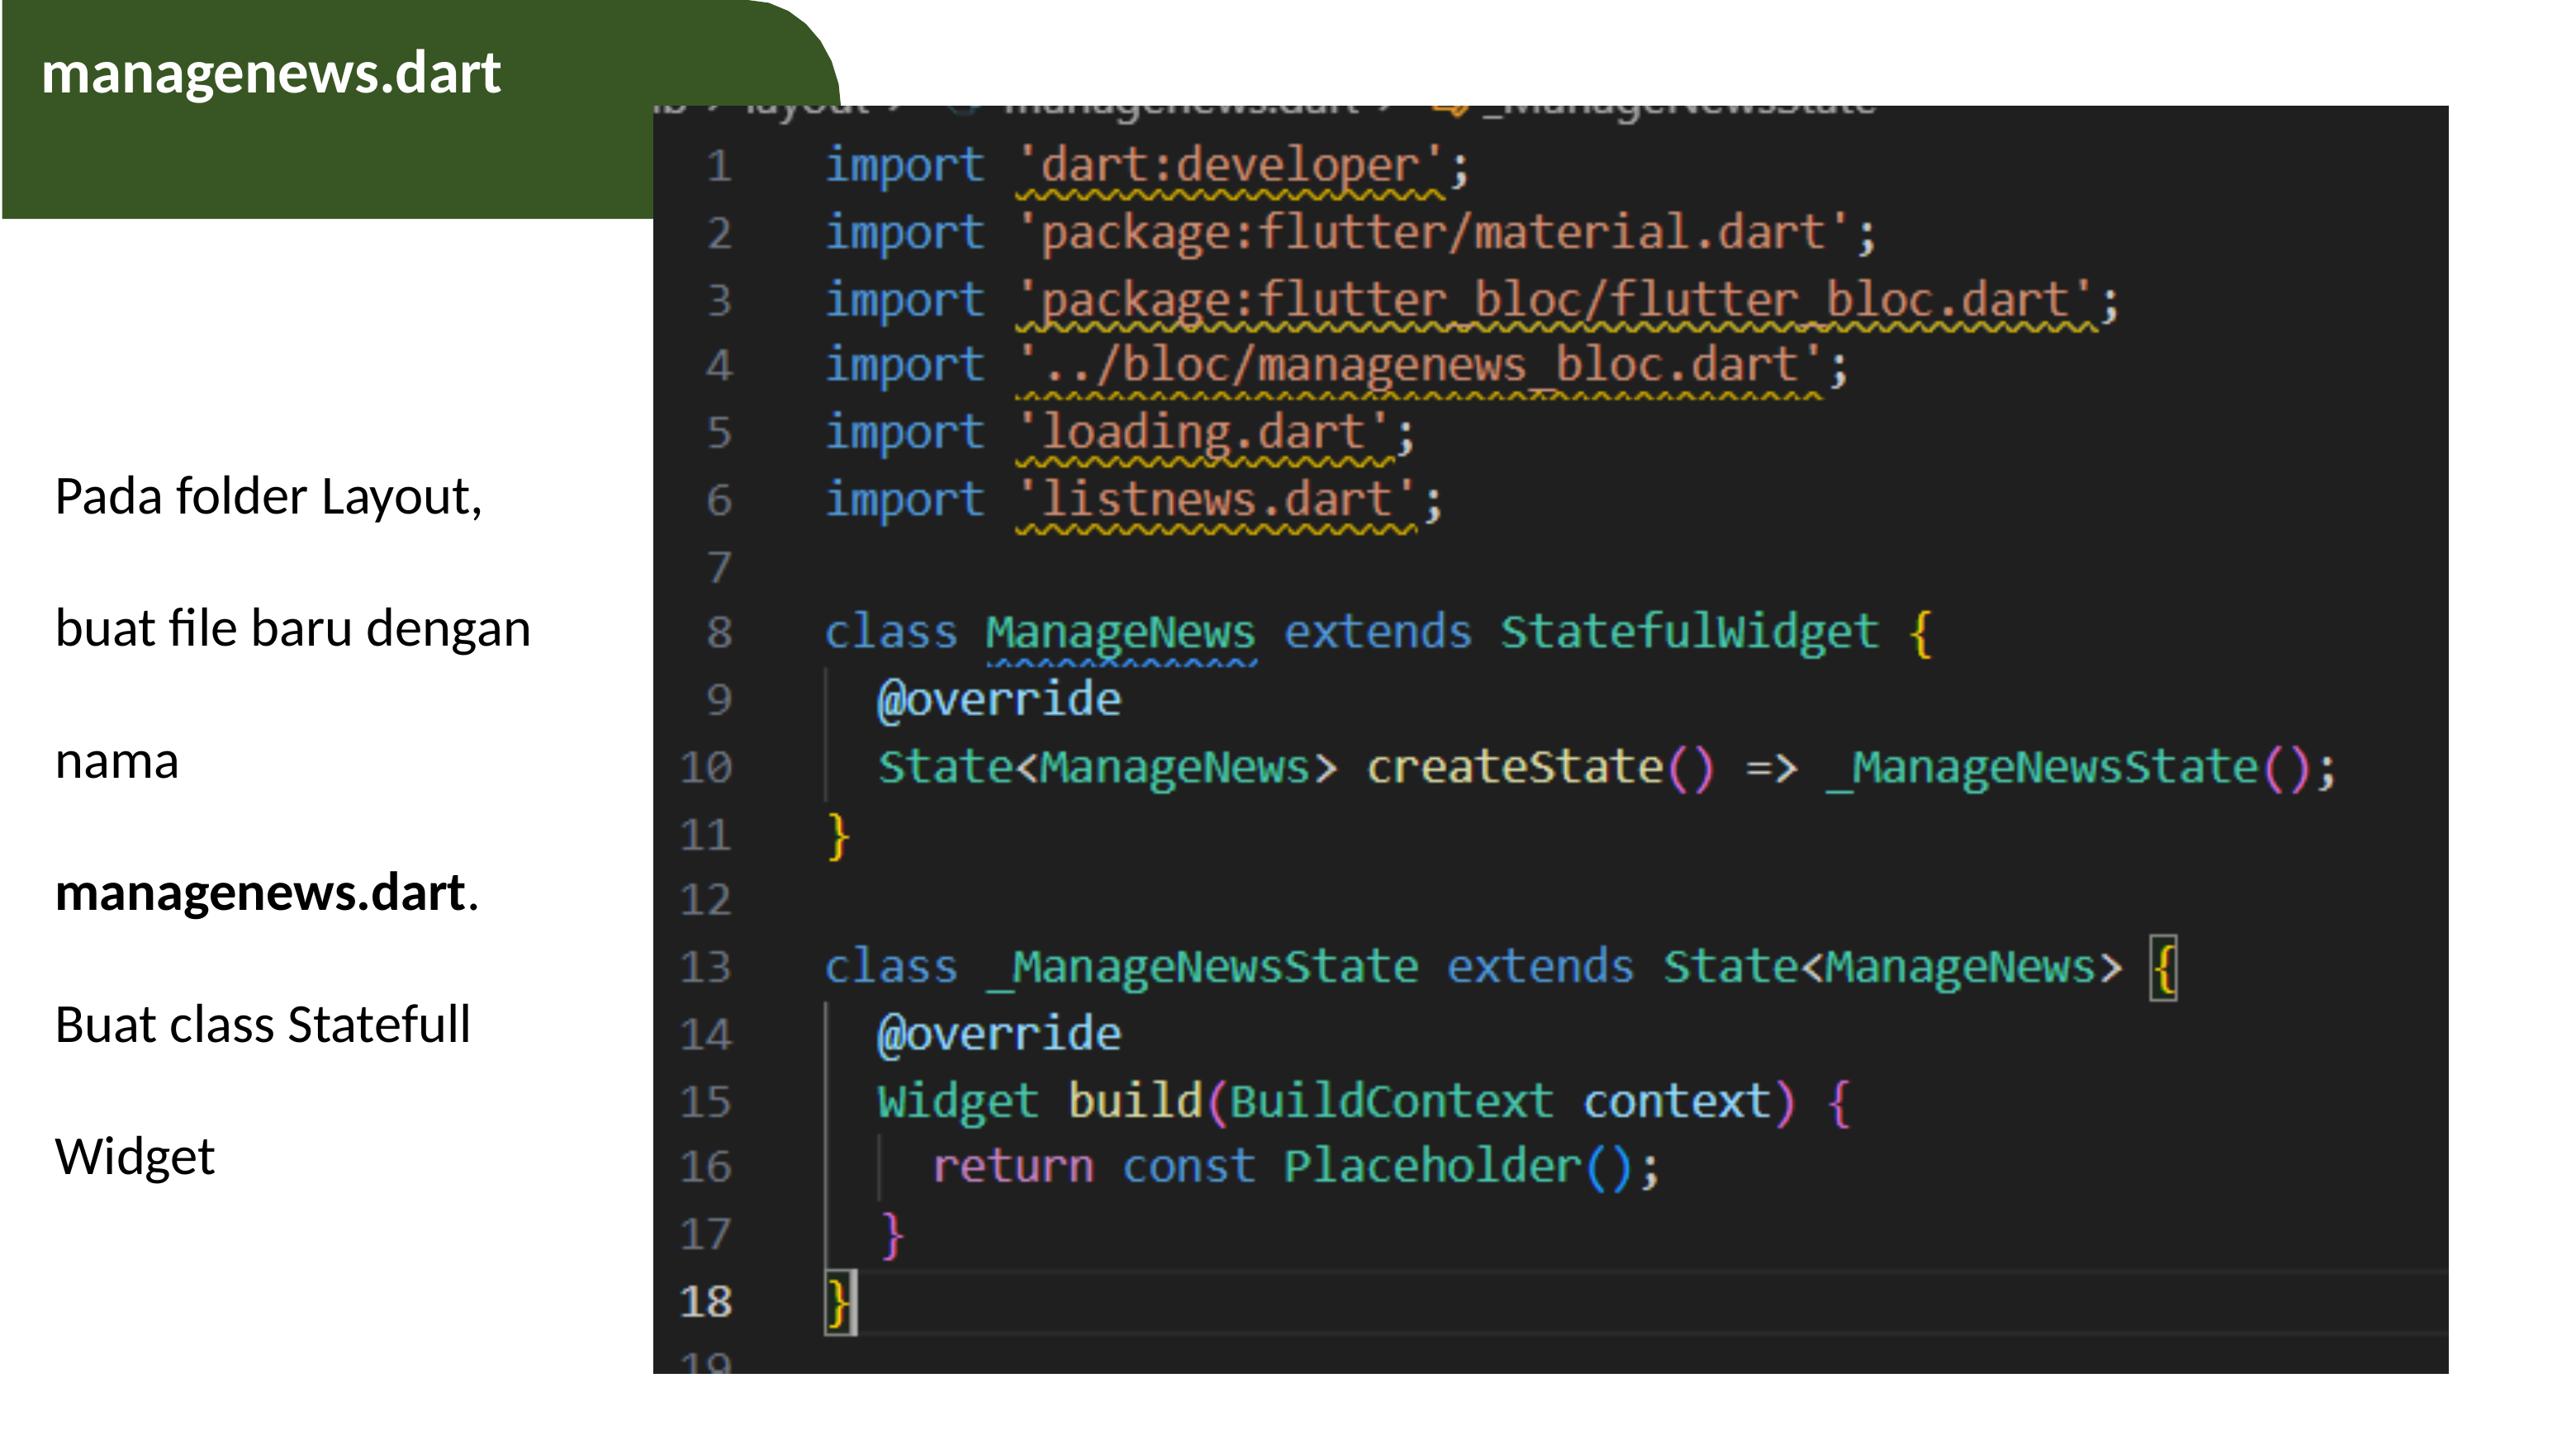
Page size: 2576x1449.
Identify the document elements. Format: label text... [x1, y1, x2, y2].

text_box managenews.dart [39, 29, 710, 106]
picture [653, 106, 2449, 1375]
text_box [2, 0, 842, 220]
text_box Pada folder Layout, buat file baru dengan nama managenews.dart. Buat class Statefull Widget [42, 386, 550, 1192]
